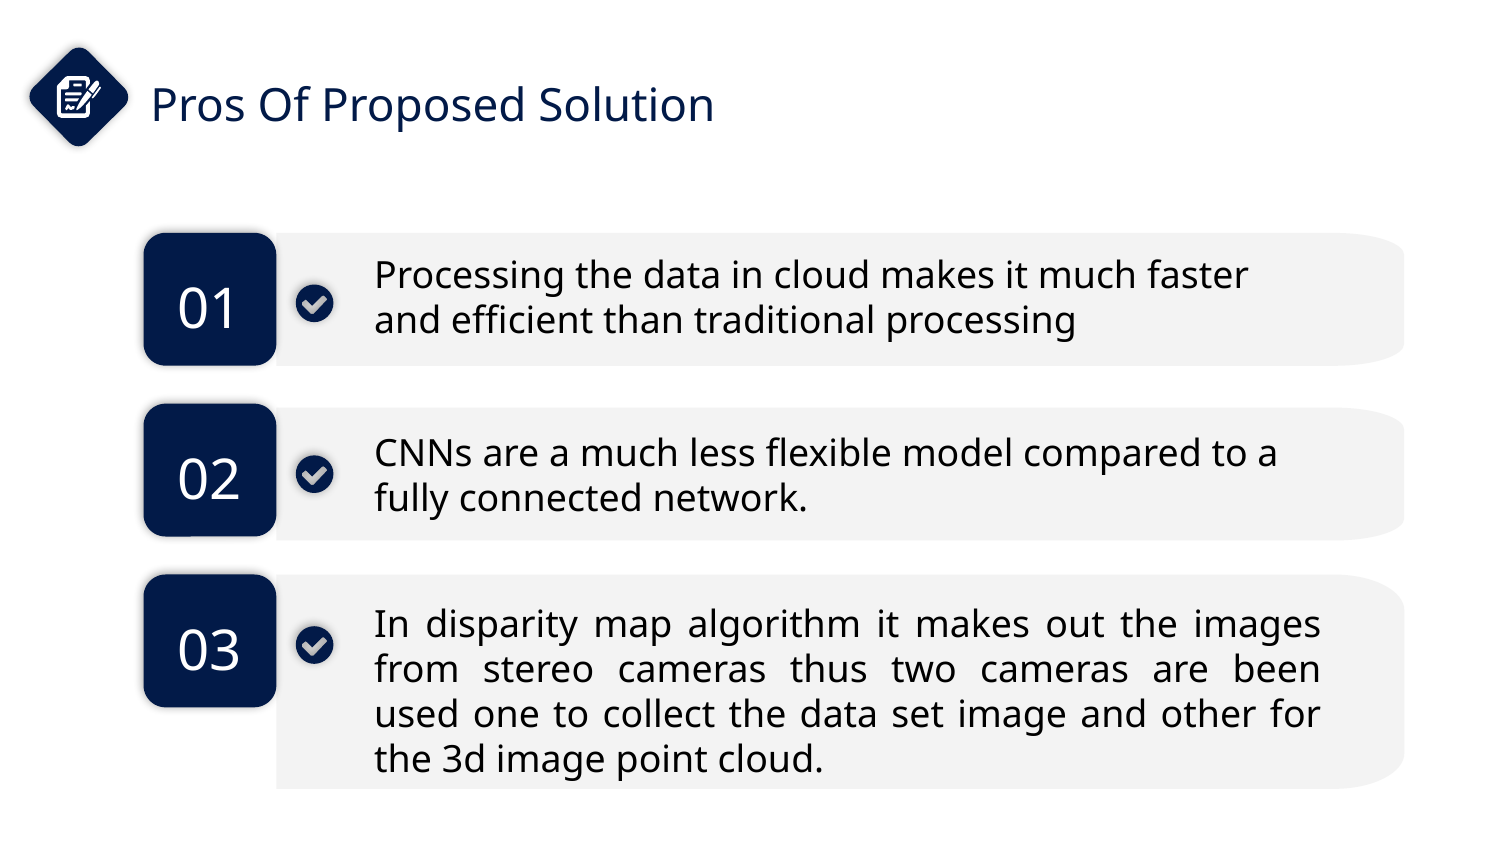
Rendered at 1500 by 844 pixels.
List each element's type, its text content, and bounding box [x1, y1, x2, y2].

text_box [274, 405, 1407, 543]
text_box [295, 626, 334, 664]
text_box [39, 57, 118, 136]
text_box [295, 284, 334, 323]
text_box [274, 230, 1407, 368]
text_box 03 [141, 572, 279, 710]
text_box [295, 455, 334, 493]
text_box CNNs are a much less flexible model compared to a fully connected network. [359, 421, 1329, 526]
text_box Pros Of Proposed Solution [135, 67, 753, 138]
text_box 02 [141, 401, 279, 539]
text_box In disparity map algorithm it makes out the images from stereo cameras thus two cameras are been used one to collect the data set image and other for the 3d image point cloud. [359, 592, 1337, 787]
text_box 01 [141, 230, 279, 368]
text_box [274, 572, 1407, 791]
text_box Processing the data in cloud makes it much faster and efficient than traditional processing [359, 244, 1340, 394]
